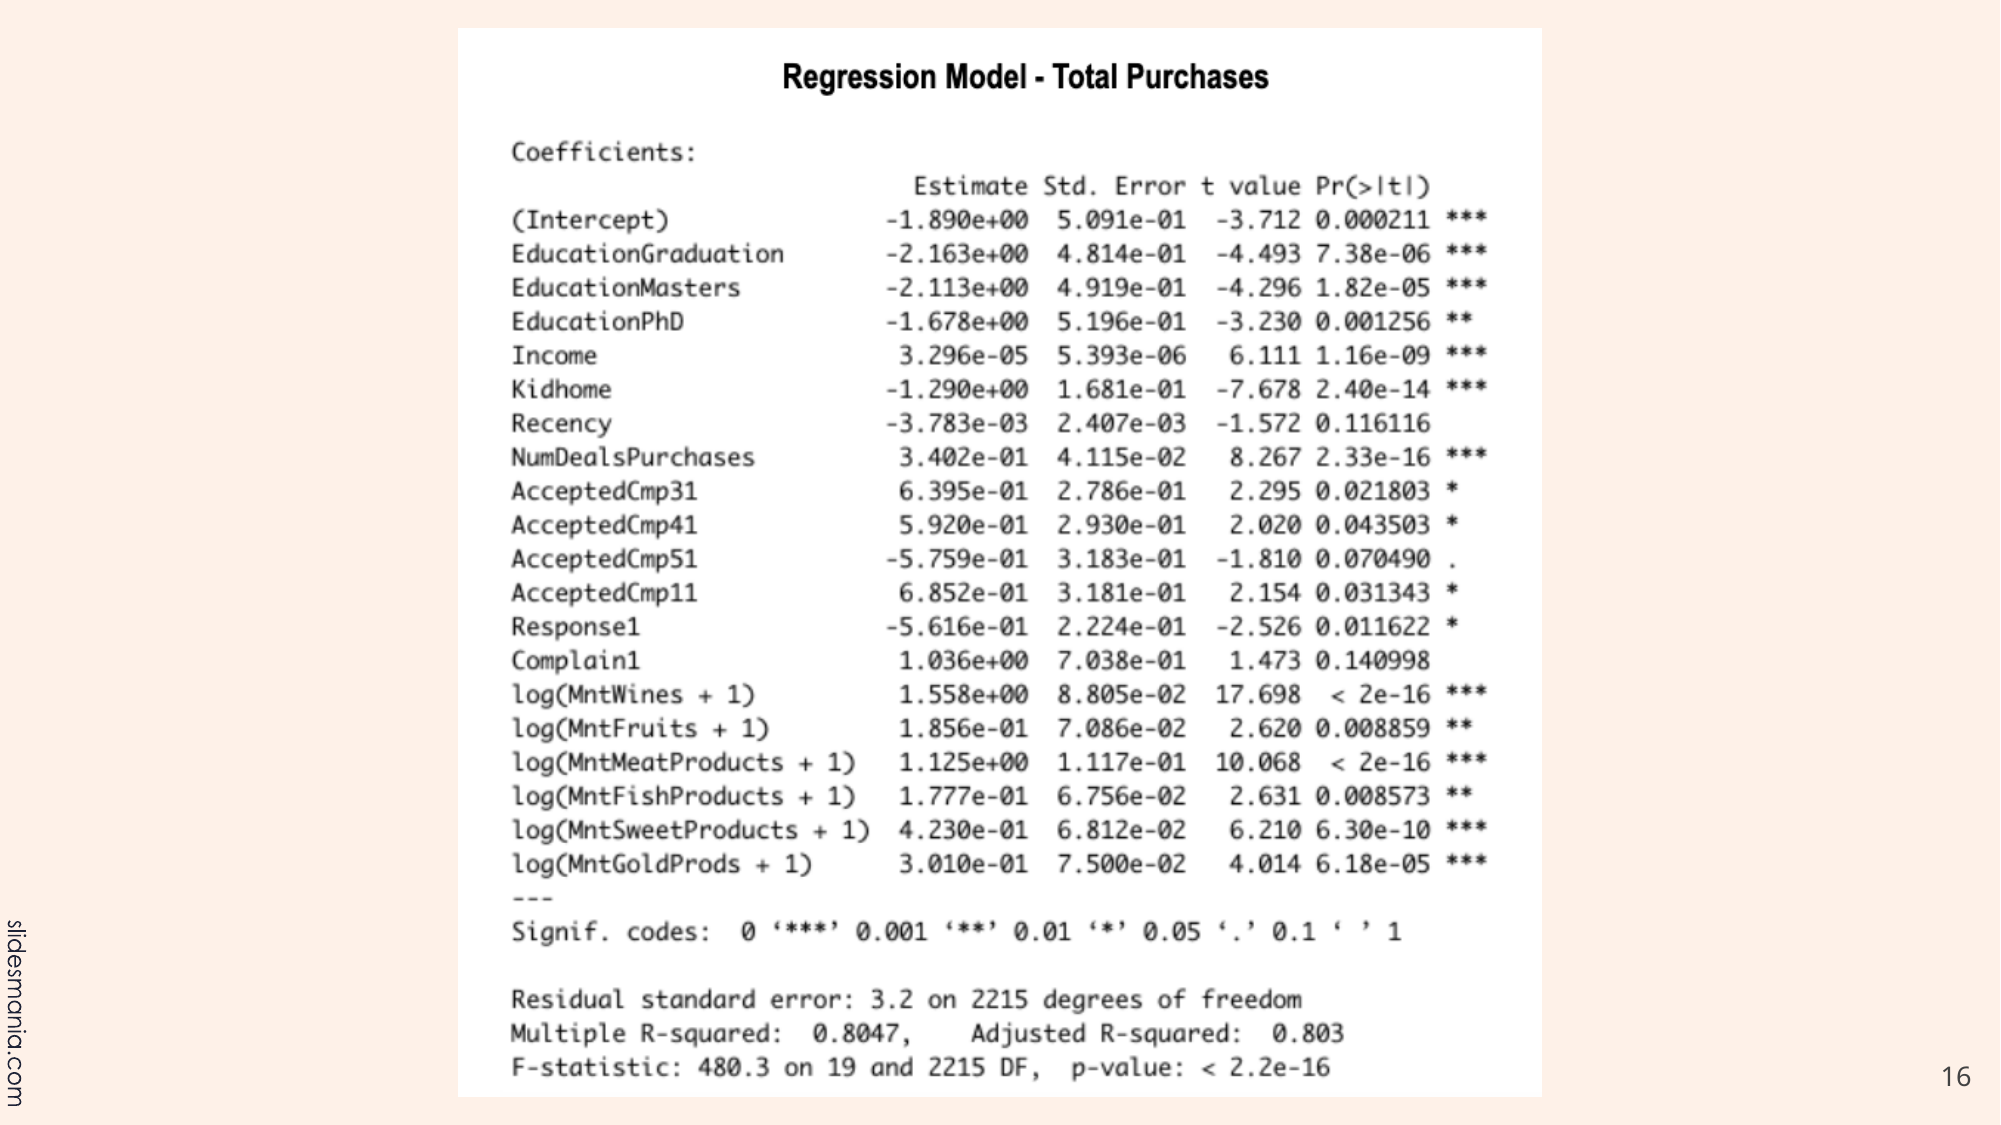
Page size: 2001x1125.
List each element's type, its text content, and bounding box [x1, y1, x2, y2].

slide_number ‹#› [1871, 1038, 1992, 1125]
picture [458, 27, 1542, 1098]
